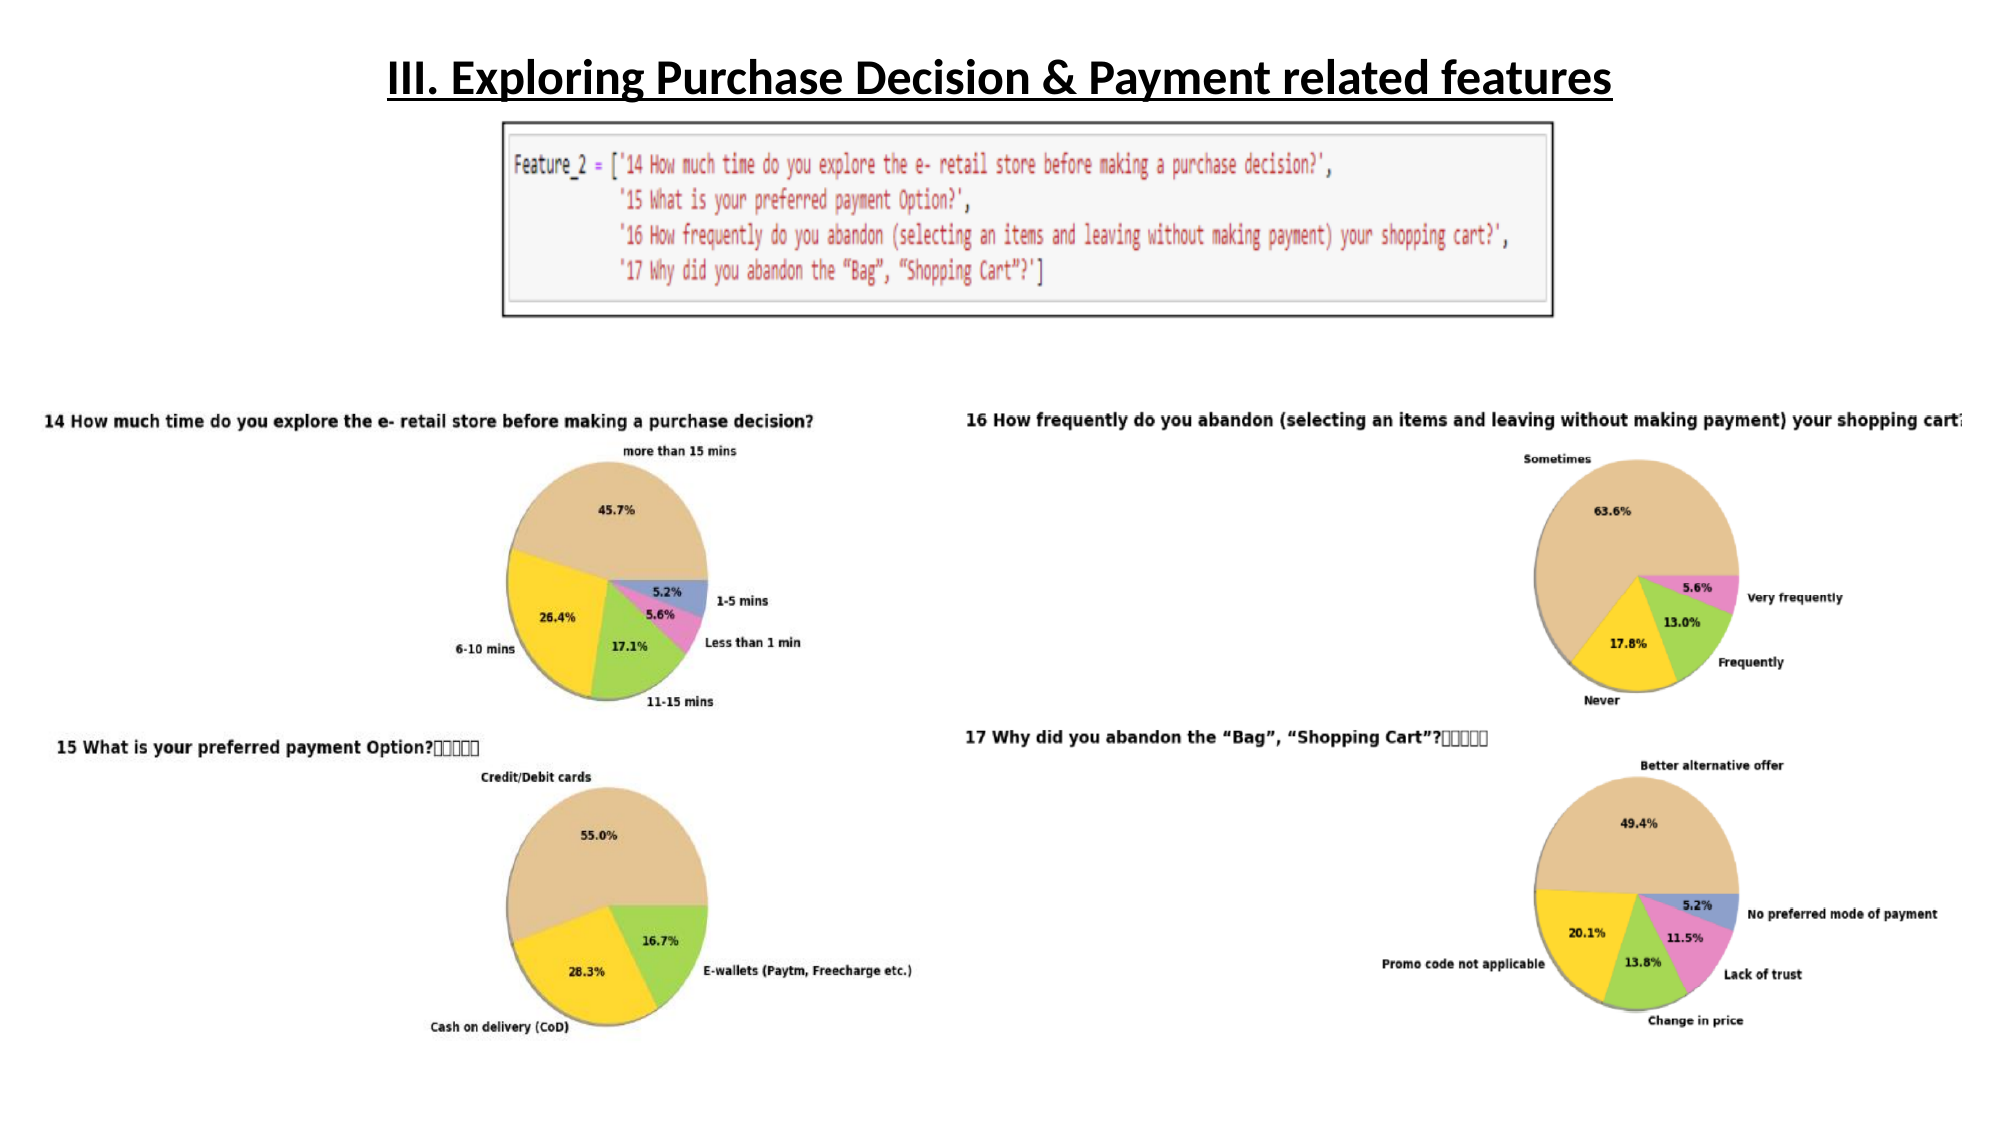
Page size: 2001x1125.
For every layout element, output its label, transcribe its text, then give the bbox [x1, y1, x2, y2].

picture [31, 397, 1969, 1058]
picture [493, 112, 1560, 323]
text_box III. Exploring Purchase Decision & Payment related features [0, 37, 2000, 112]
